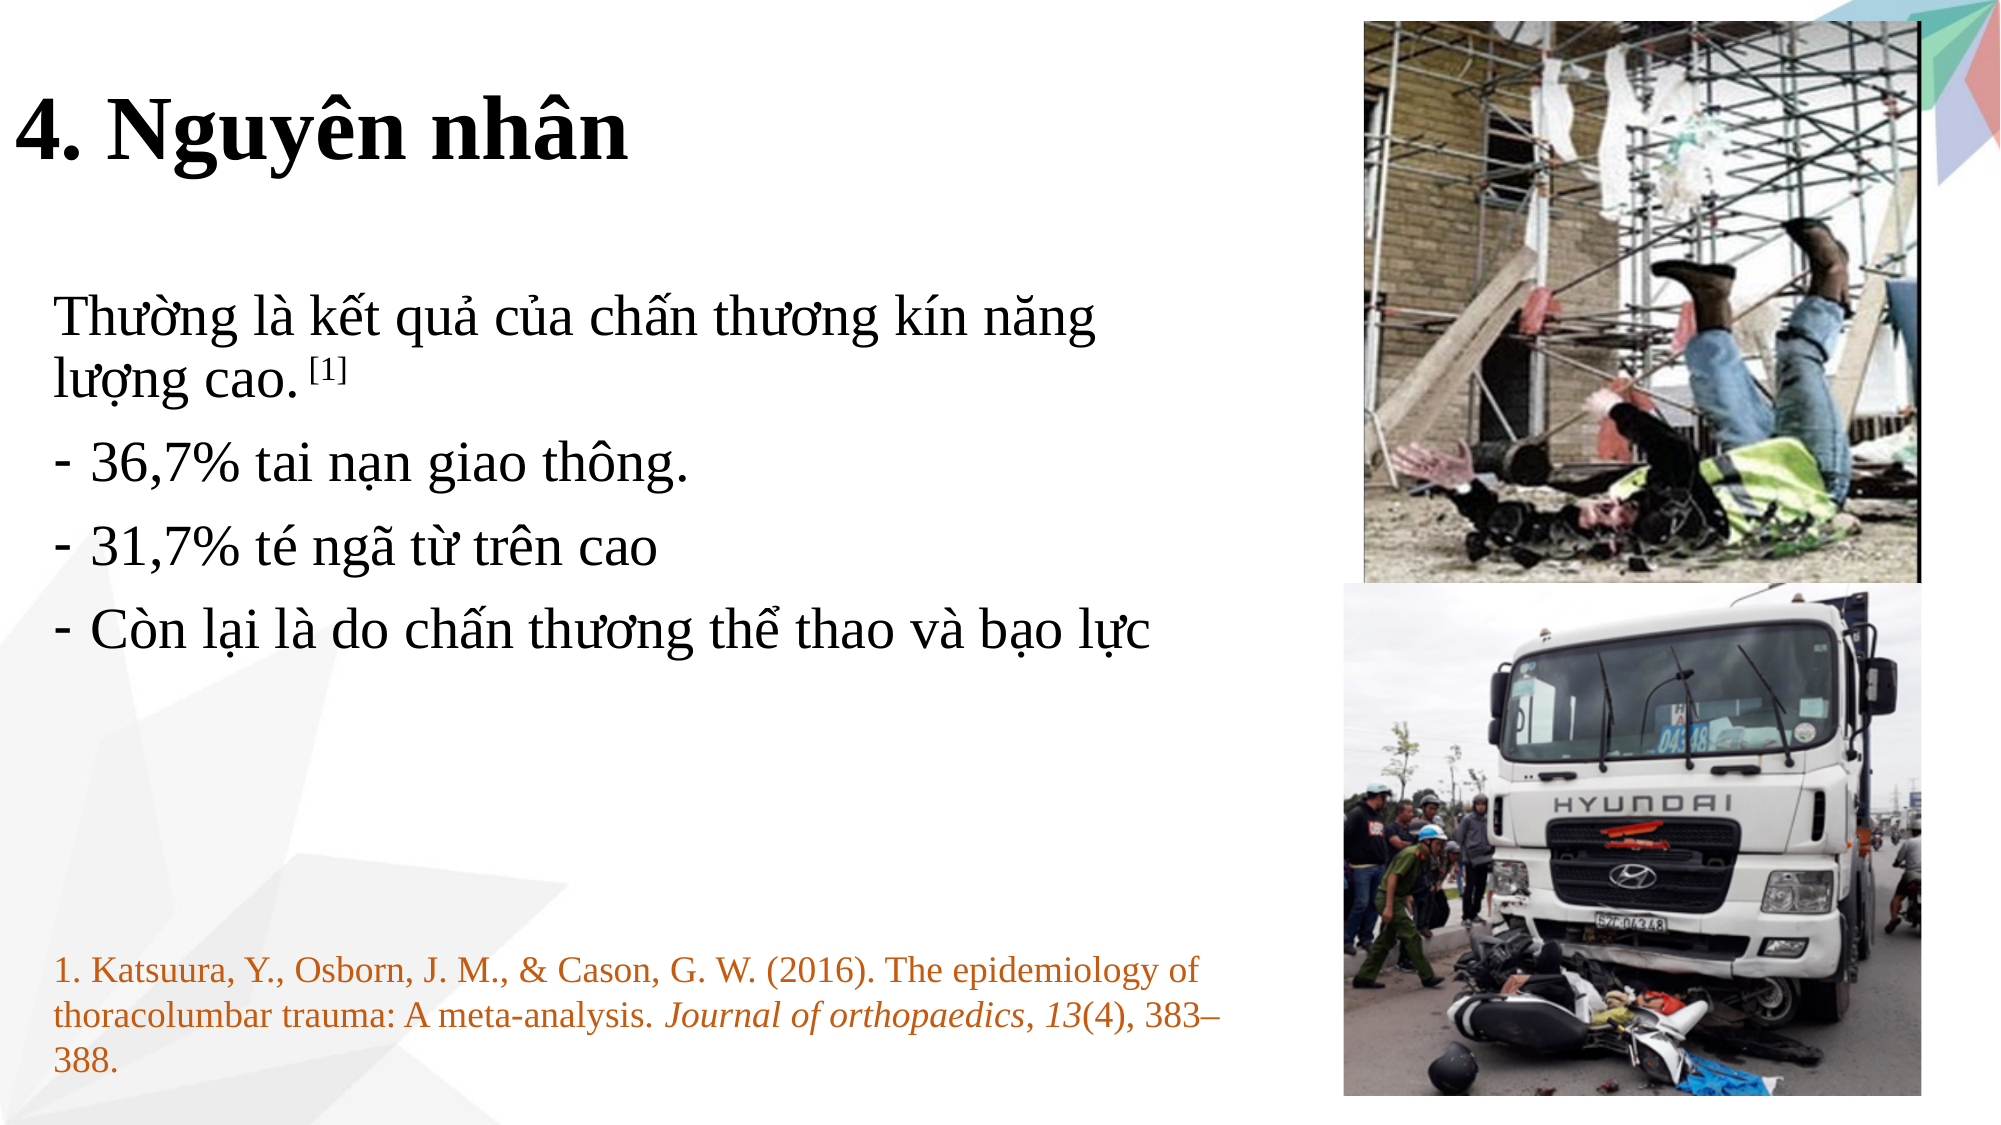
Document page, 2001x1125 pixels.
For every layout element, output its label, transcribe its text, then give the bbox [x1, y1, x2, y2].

list Thường là kết quả của chấn thương kín năng lượng cao. [1] 36,7% tai nạn giao thông. 31,7% té ngã từ trên cao Còn lại là do chấn thương thể thao và bạo lực [38, 277, 1198, 938]
picture [0, 0, 2001, 1125]
text_box 1. Katsuura, Y., Osborn, J. M., & Cason, G. W. (2016). The epidemiology of thoracolumbar trauma: A meta-analysis. Journal of orthopaedics, 13(4), 383–388. [38, 938, 1281, 1088]
title 4. Nguyên nhân [0, 21, 1363, 239]
